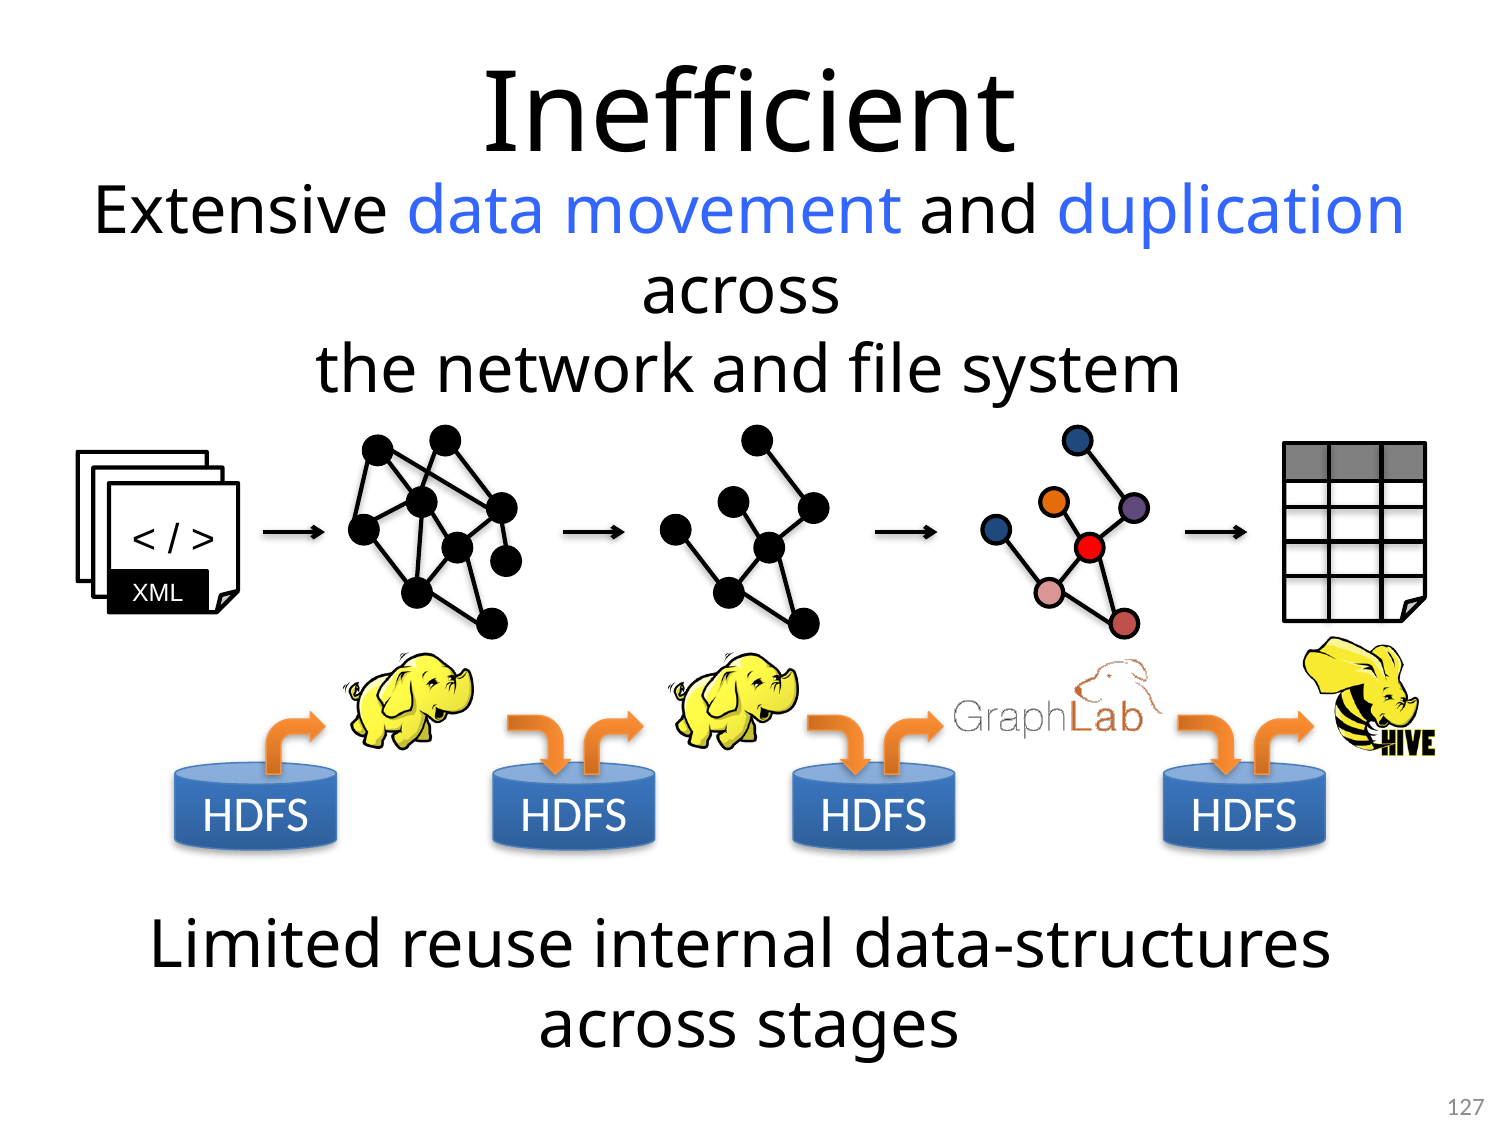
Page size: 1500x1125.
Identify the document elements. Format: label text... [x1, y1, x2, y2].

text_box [77, 426, 1438, 851]
text_box Extensive data movement and duplication across the network and file system [0, 192, 1500, 381]
slide_number 127 [1149, 1075, 1500, 1125]
title Inefficient [75, 12, 1425, 192]
text_box Limited reuse internal data-structures across stages [0, 887, 1500, 1075]
